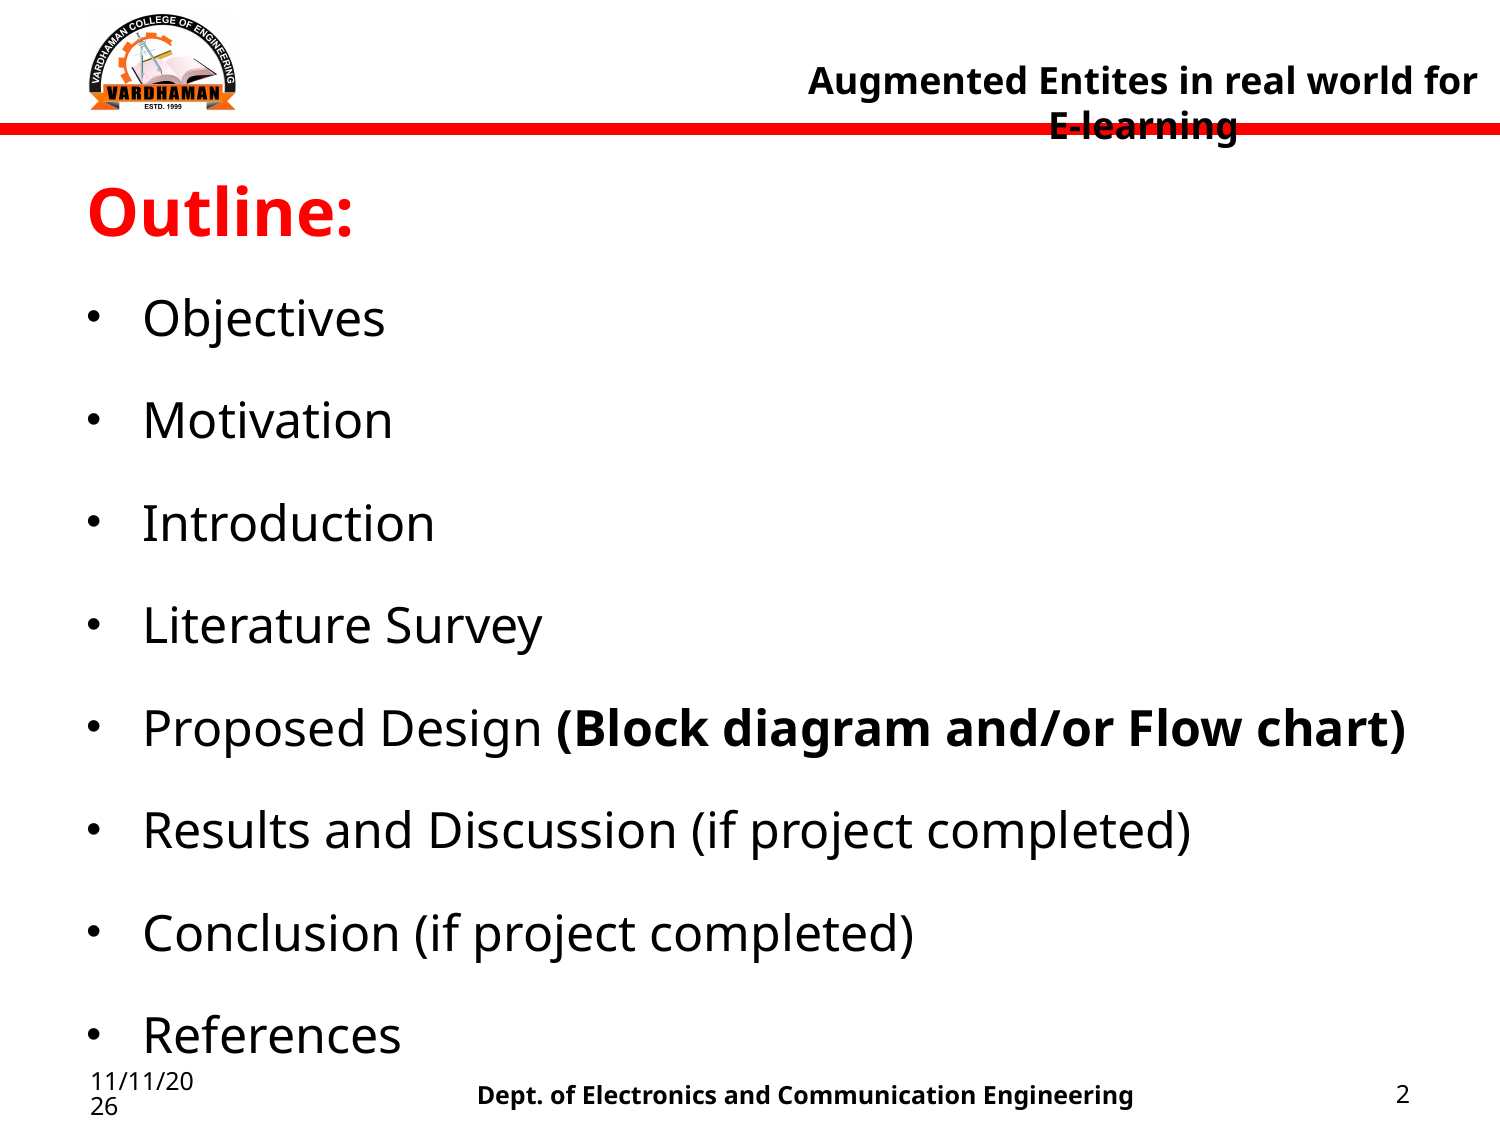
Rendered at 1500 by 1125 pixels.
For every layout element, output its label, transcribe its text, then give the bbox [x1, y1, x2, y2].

slide_number 2 [1362, 1072, 1425, 1125]
text_box Augmented Entites in real world for E-learning [787, 49, 1500, 155]
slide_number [75, 1052, 213, 1113]
text_box Outline: Objectives Motivation Introduction Literature Survey Proposed Design (Block diagram and/or Flow chart) Results and Discussion (if project completed) Conclusion (if project completed) References [71, 162, 1472, 1072]
picture [87, 12, 238, 113]
footer Dept. of Electronics and Communication Engineering [437, 1072, 1175, 1125]
